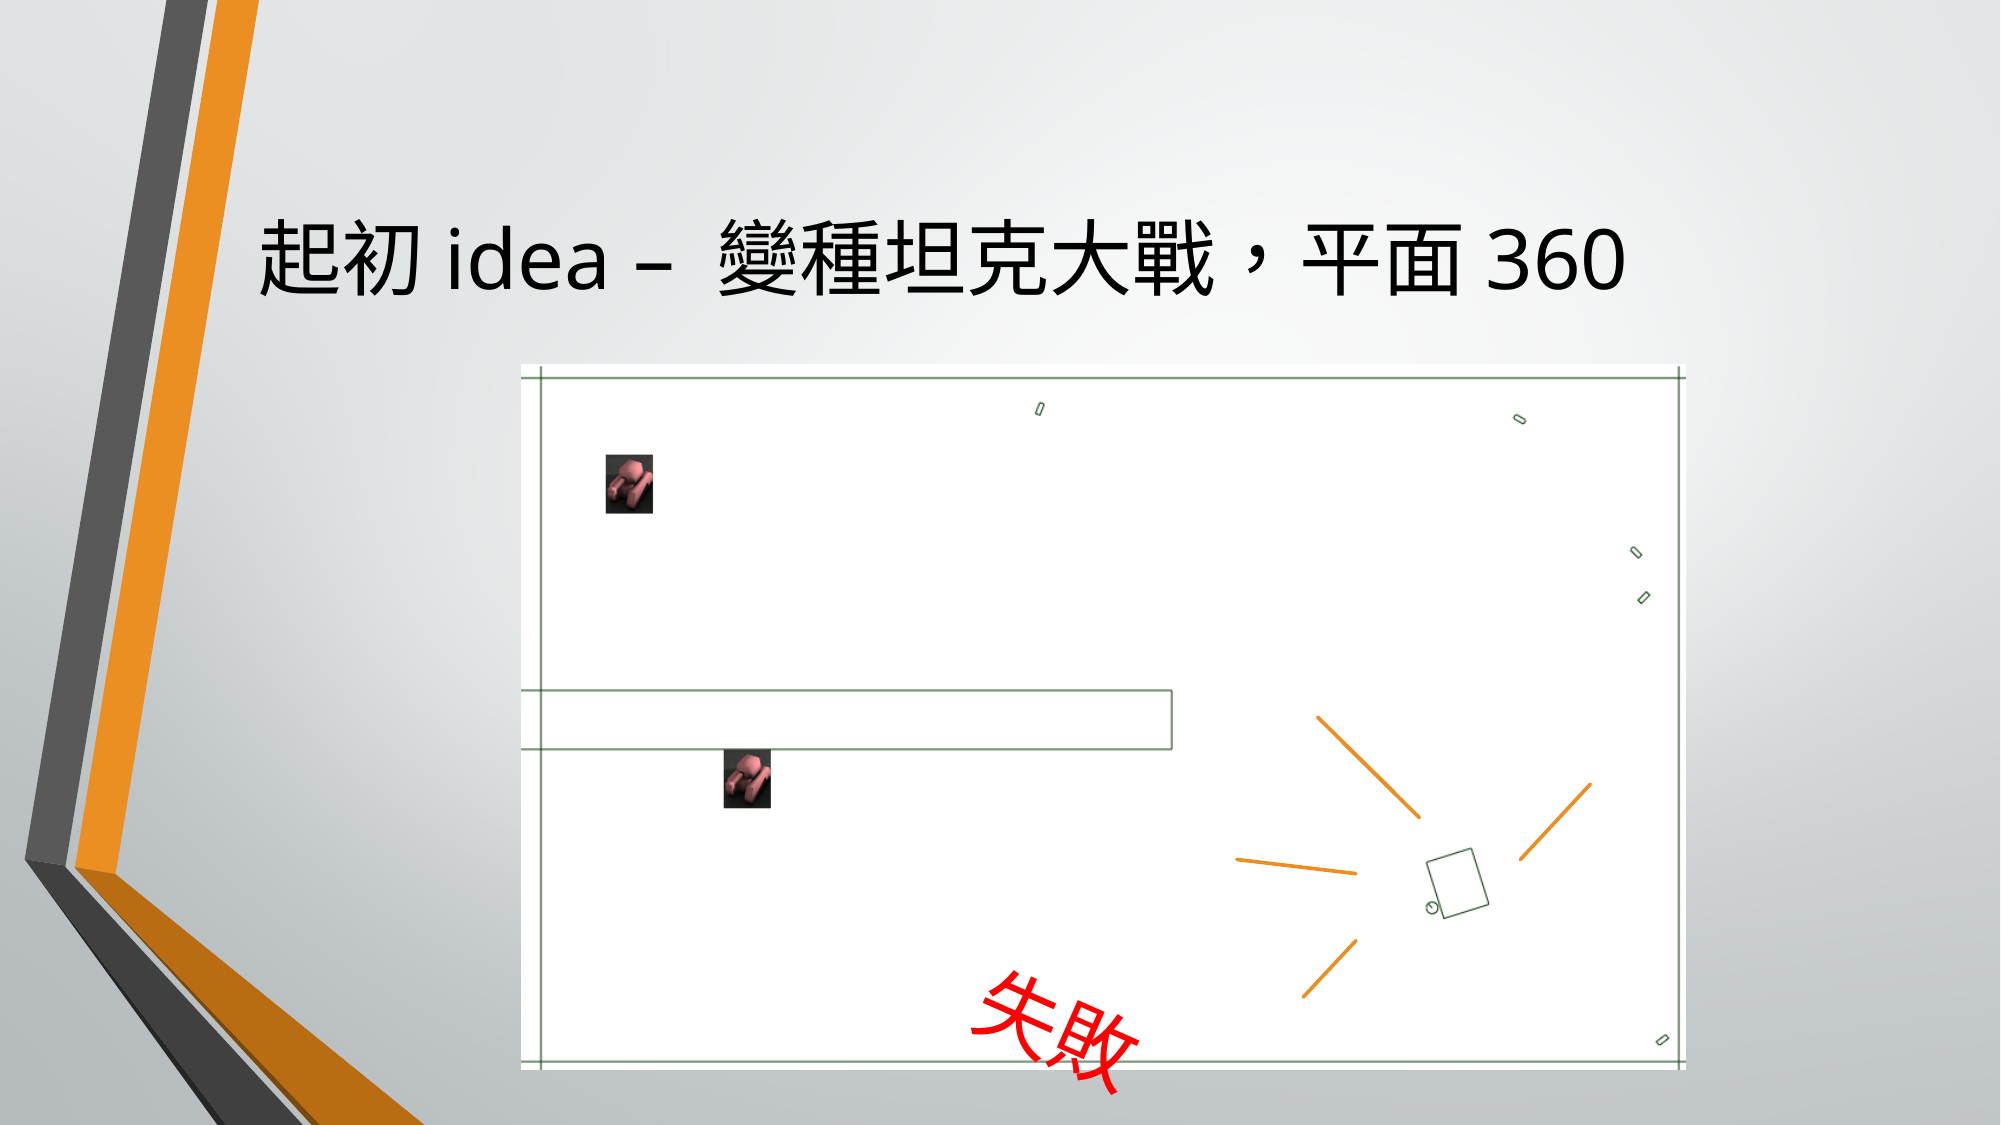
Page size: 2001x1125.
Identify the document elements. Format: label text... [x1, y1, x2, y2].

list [521, 363, 1687, 1071]
title 起初idea – 變種坦克大戰，平面360 [243, 112, 1887, 400]
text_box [1302, 940, 1357, 998]
text_box 失敗 [1013, 1071, 1164, 1125]
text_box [1317, 716, 1395, 793]
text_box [1342, 741, 1420, 818]
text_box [1236, 859, 1357, 874]
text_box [1520, 783, 1591, 860]
